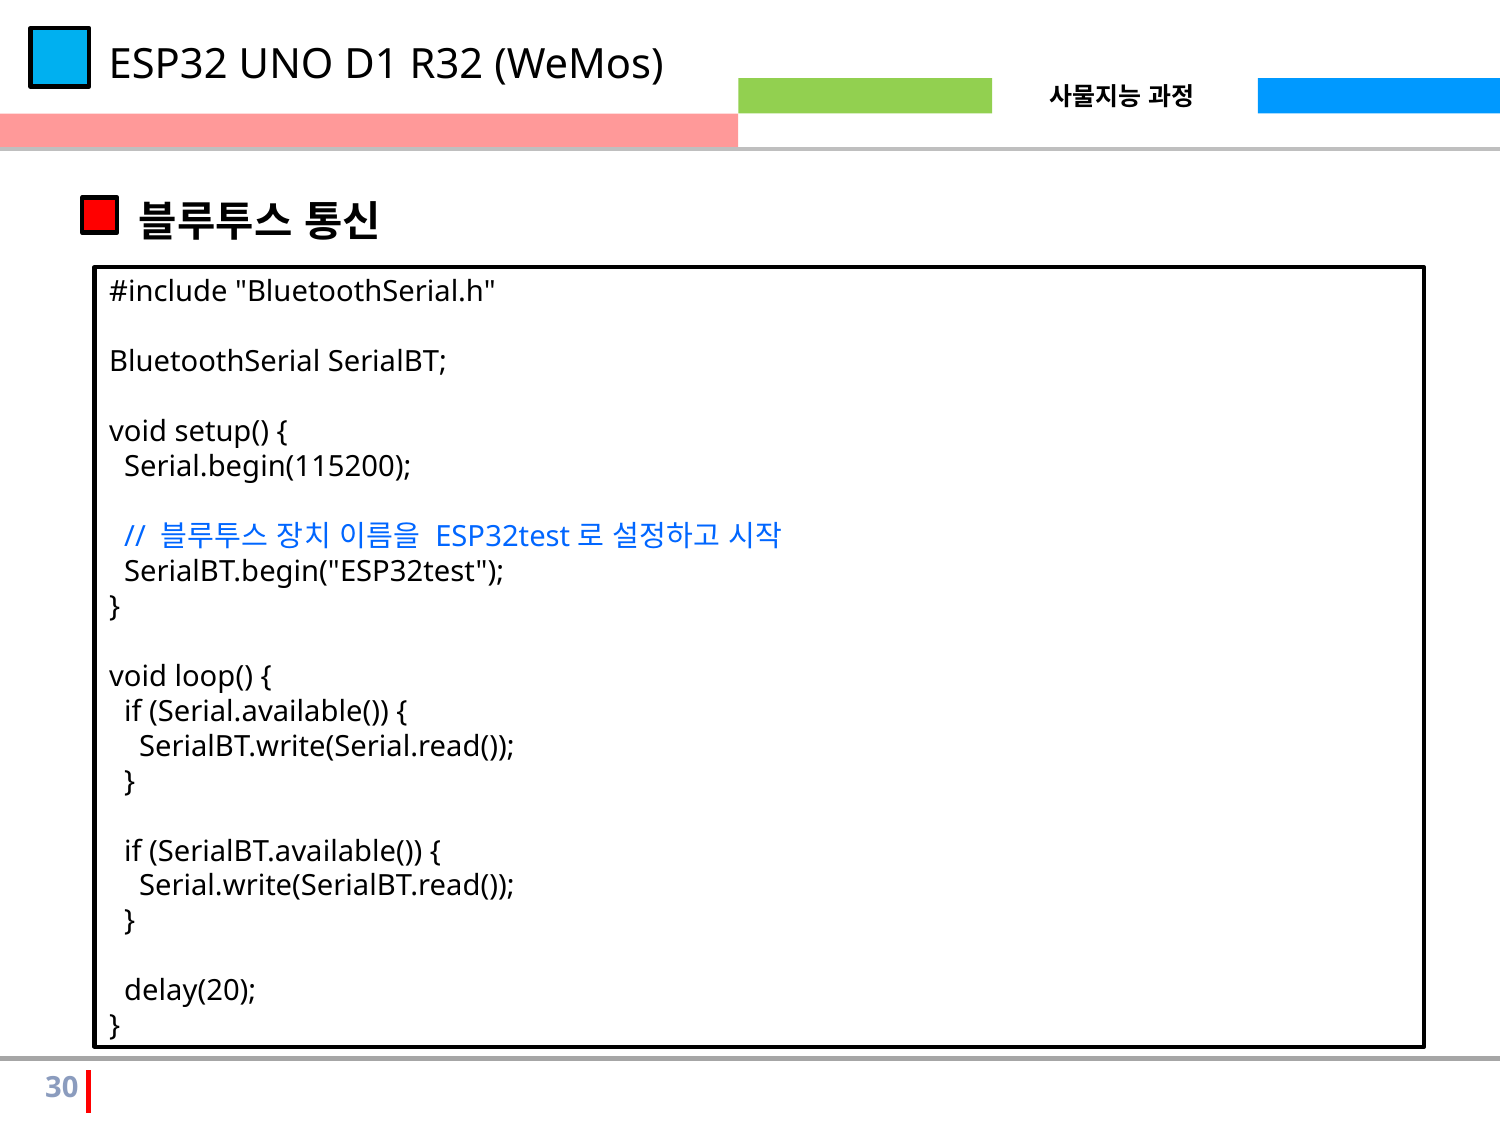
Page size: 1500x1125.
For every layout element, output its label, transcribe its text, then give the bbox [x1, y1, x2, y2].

text_box 블루투스 통신 [124, 187, 1442, 253]
text_box [80, 195, 119, 235]
slide_number 30 [3, 1057, 94, 1118]
text_box ESP32 UNO D1 R32 (WeMos) [93, 29, 1032, 95]
text_box #include "BluetoothSerial.h" BluetoothSerial SerialBT; void setup() { Serial.begin(115200); // 블루투스 장치 이름을 ESP32test로 설정하고 시작 SerialBT.begin("ESP32test"); } void loop() { if (Serial.available()) { SerialBT.write(Serial.read()); } if (SerialBT.available()) { Serial.write(SerialBT.read()); } delay(20); } [94, 266, 1425, 1047]
text_box [28, 26, 91, 89]
